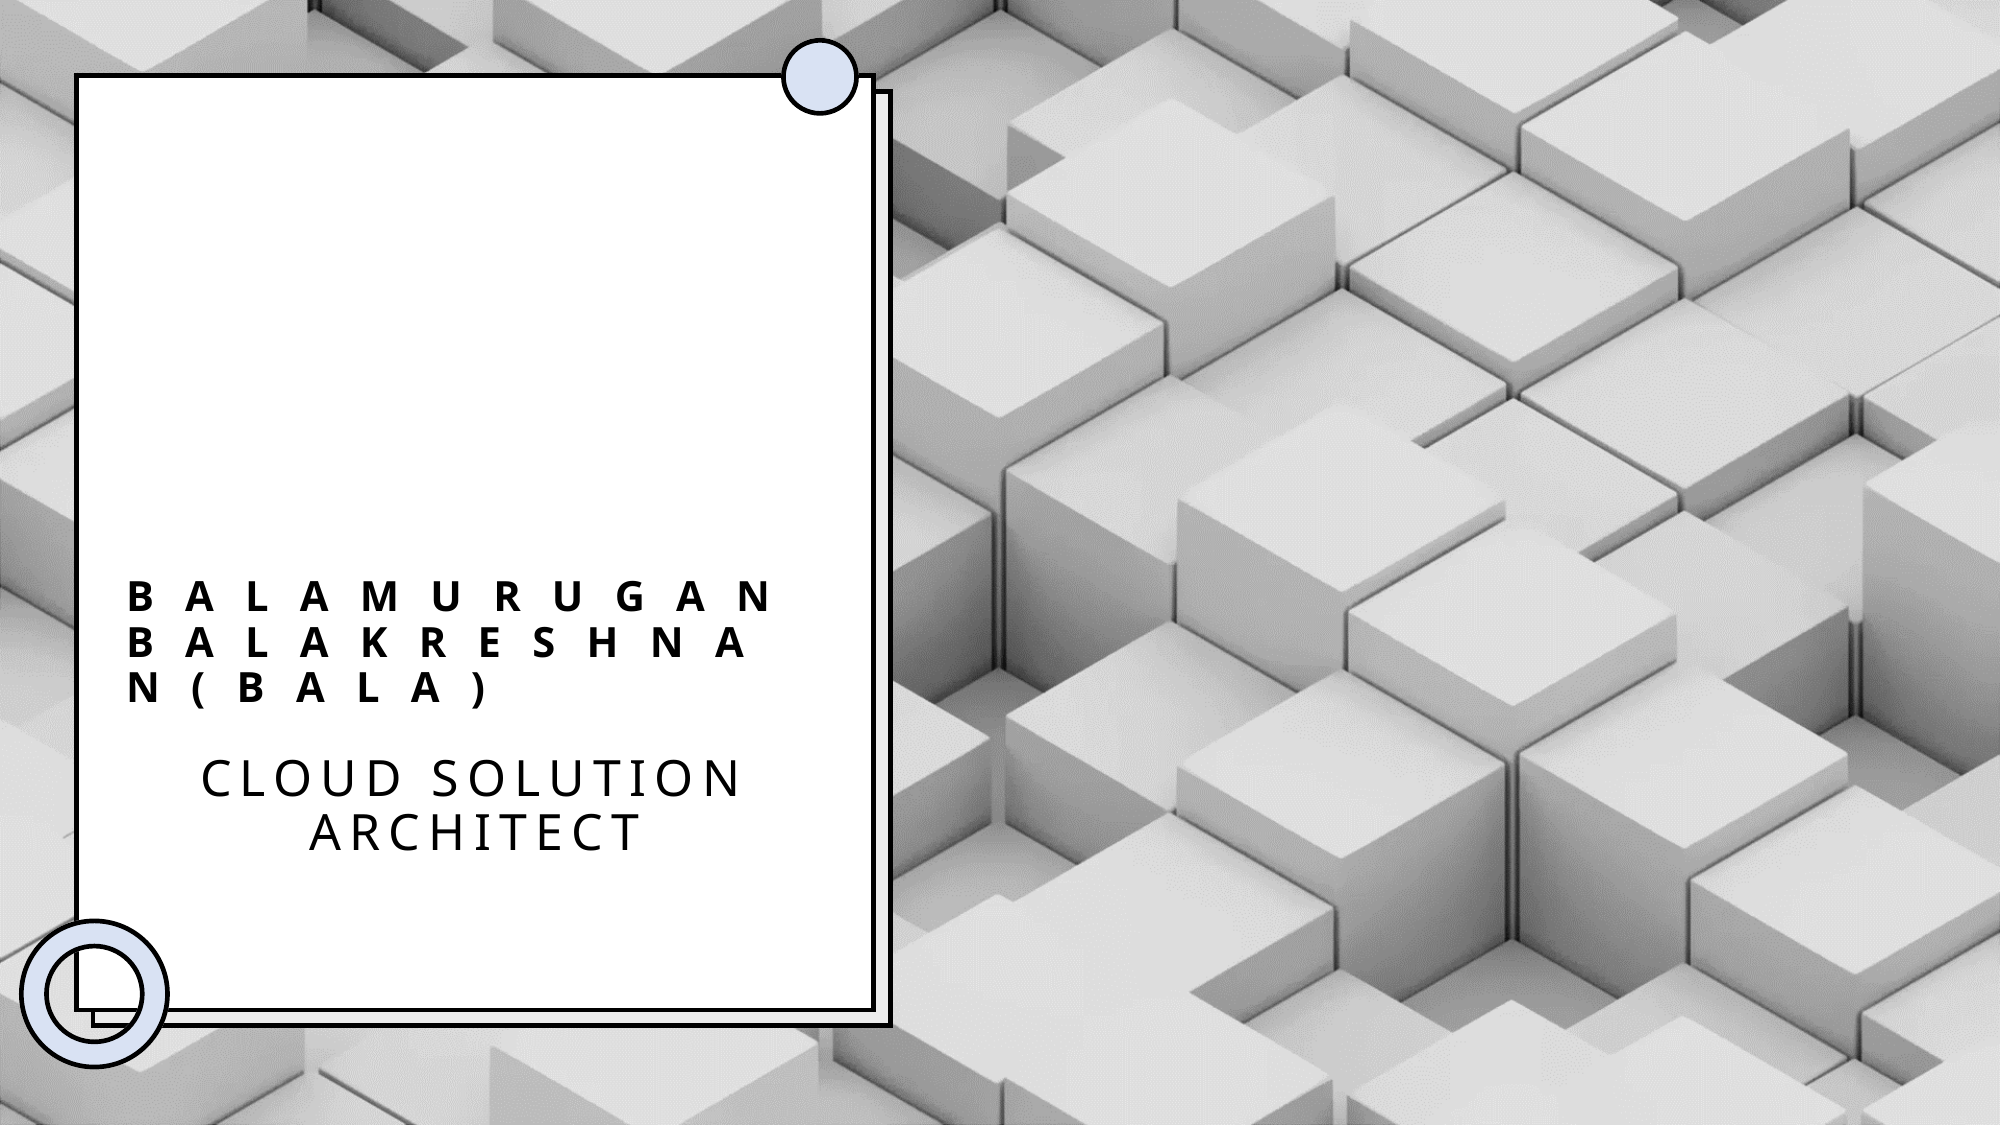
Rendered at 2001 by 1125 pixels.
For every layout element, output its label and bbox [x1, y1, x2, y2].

text_box [0, 0, 2000, 1125]
text_box [92, 91, 891, 1026]
